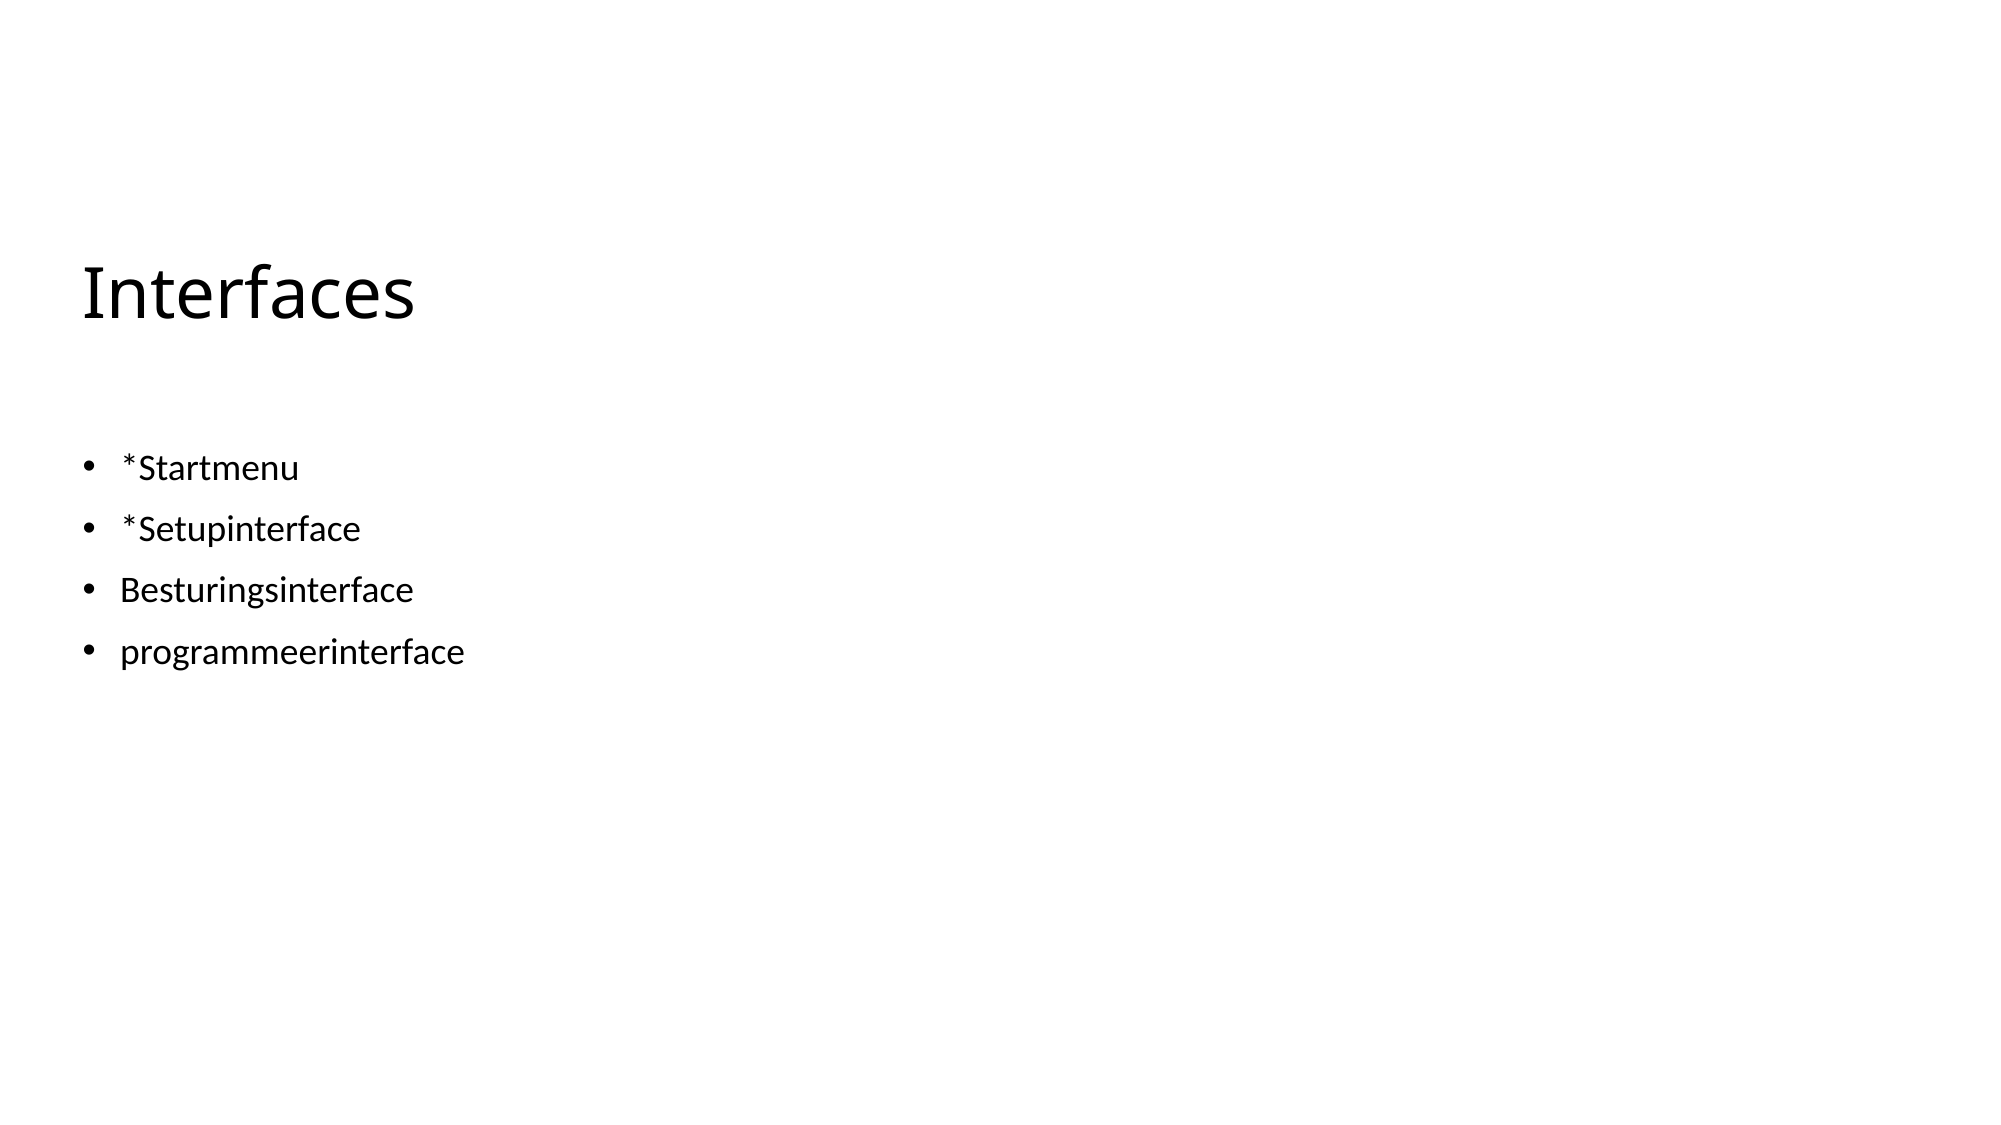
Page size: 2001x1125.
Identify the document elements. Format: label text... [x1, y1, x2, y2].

list *Startmenu *Setupinterface Besturingsinterface programmeerinterface [67, 440, 807, 1014]
title Interfaces [67, 162, 807, 342]
